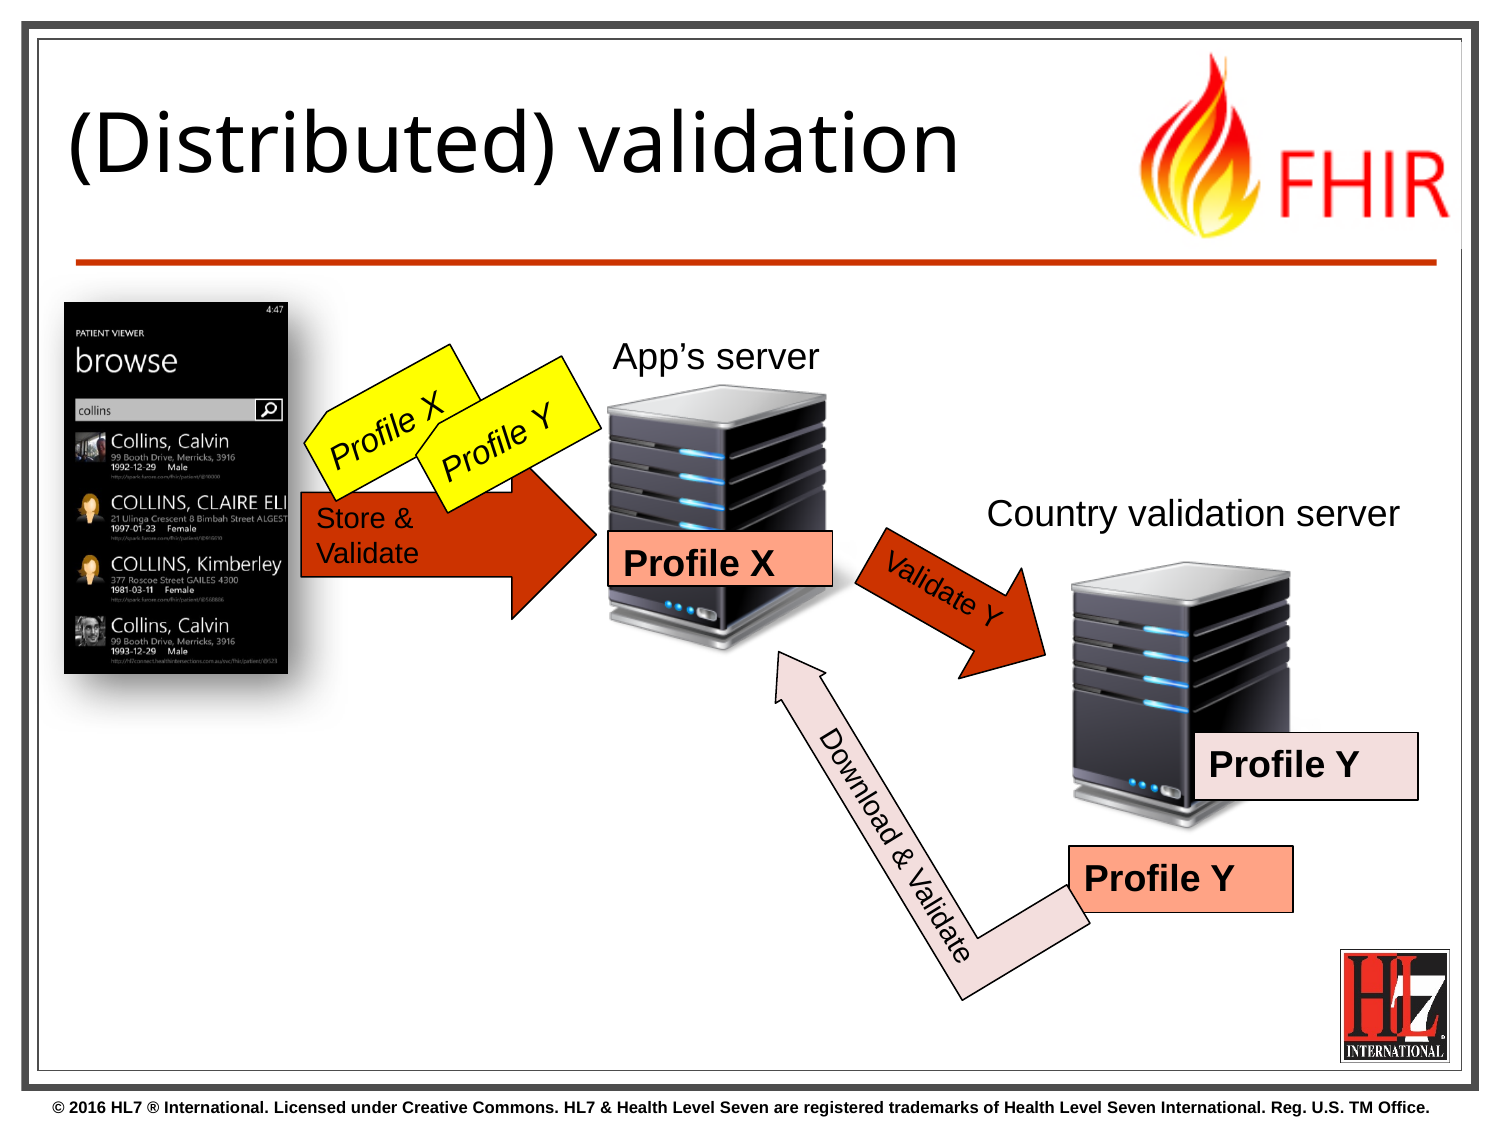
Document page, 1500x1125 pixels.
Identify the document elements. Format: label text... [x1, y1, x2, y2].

picture [1046, 540, 1341, 835]
picture [1128, 42, 1462, 249]
text_box Validate Y [880, 527, 1041, 679]
text_box Profile Y [1344, 732, 1419, 800]
text_box Download & Validate [799, 705, 998, 987]
text_box Profile Y [415, 356, 577, 514]
text_box Country validation server [971, 481, 1416, 542]
title (Distributed) validation [53, 54, 1128, 244]
text_box [926, 884, 1091, 1001]
text_box Profile X [304, 344, 481, 502]
text_box Profile Y [1068, 845, 1294, 913]
text_box Store & Validate [301, 468, 577, 620]
text_box [775, 665, 838, 730]
text_box App’s server [597, 324, 835, 361]
picture [582, 363, 877, 658]
picture [1340, 949, 1450, 1063]
picture [64, 302, 288, 674]
